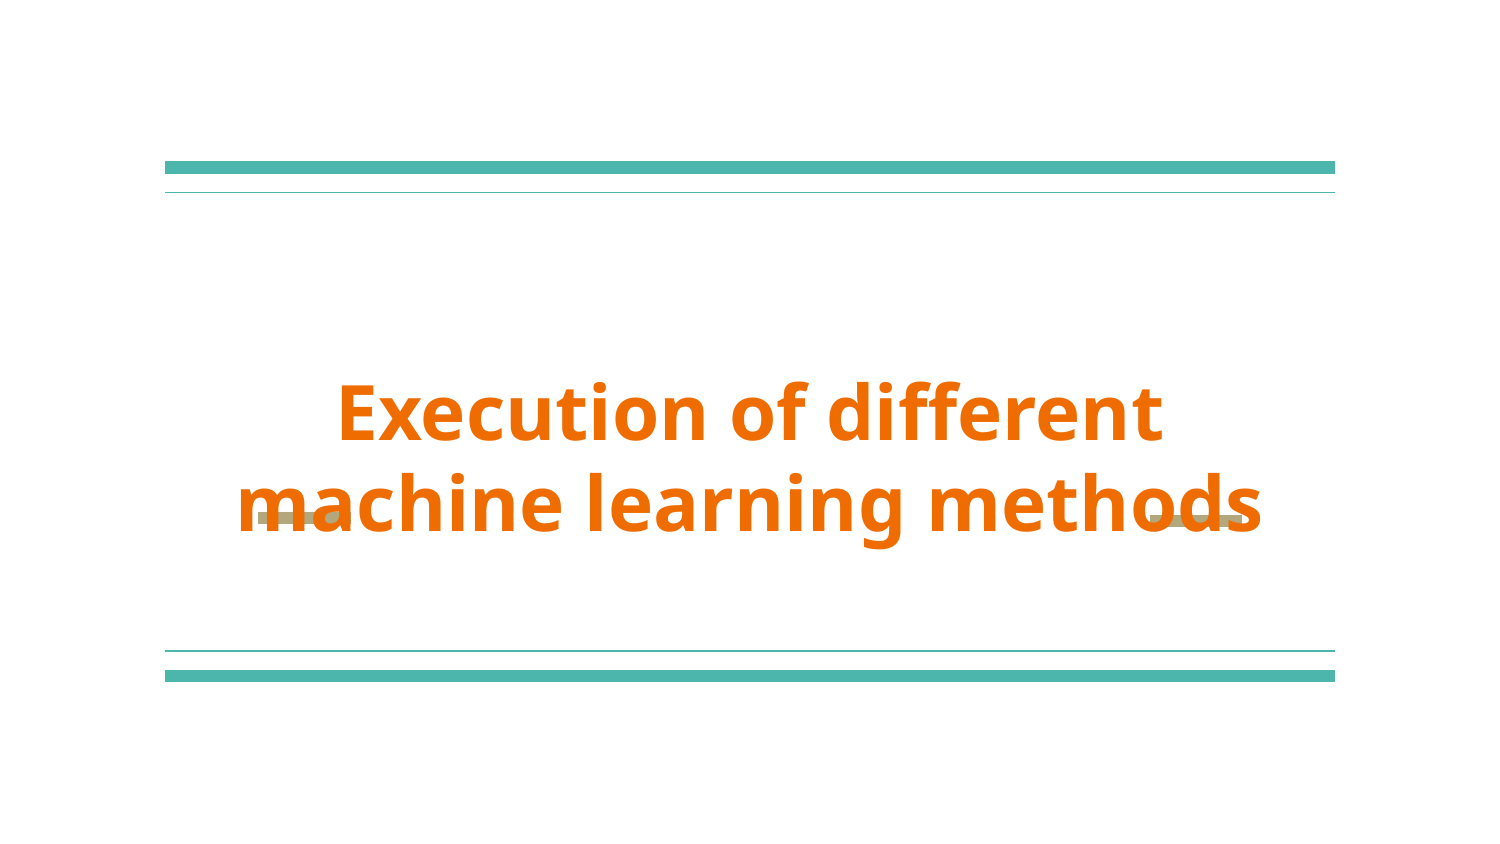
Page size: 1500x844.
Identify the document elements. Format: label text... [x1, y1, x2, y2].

title Execution of different machine learning methods [164, 287, 1336, 563]
